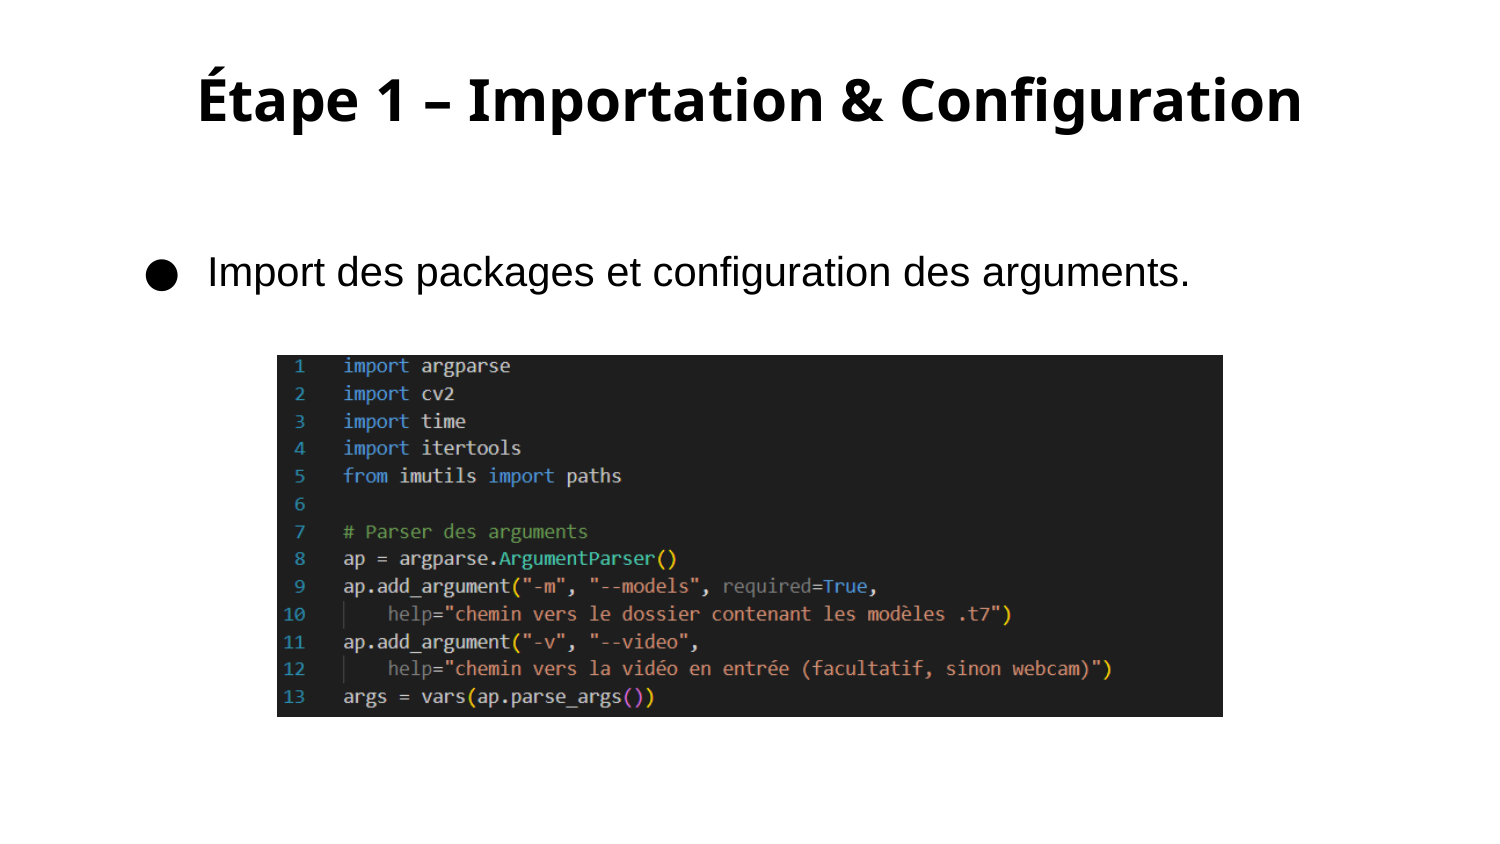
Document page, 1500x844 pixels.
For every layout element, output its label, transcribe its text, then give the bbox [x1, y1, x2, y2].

title Étape 1 – Importation & Configuration [75, 67, 1425, 129]
text_box Import des packages et configuration des arguments. [128, 204, 1388, 632]
picture [277, 355, 1223, 718]
